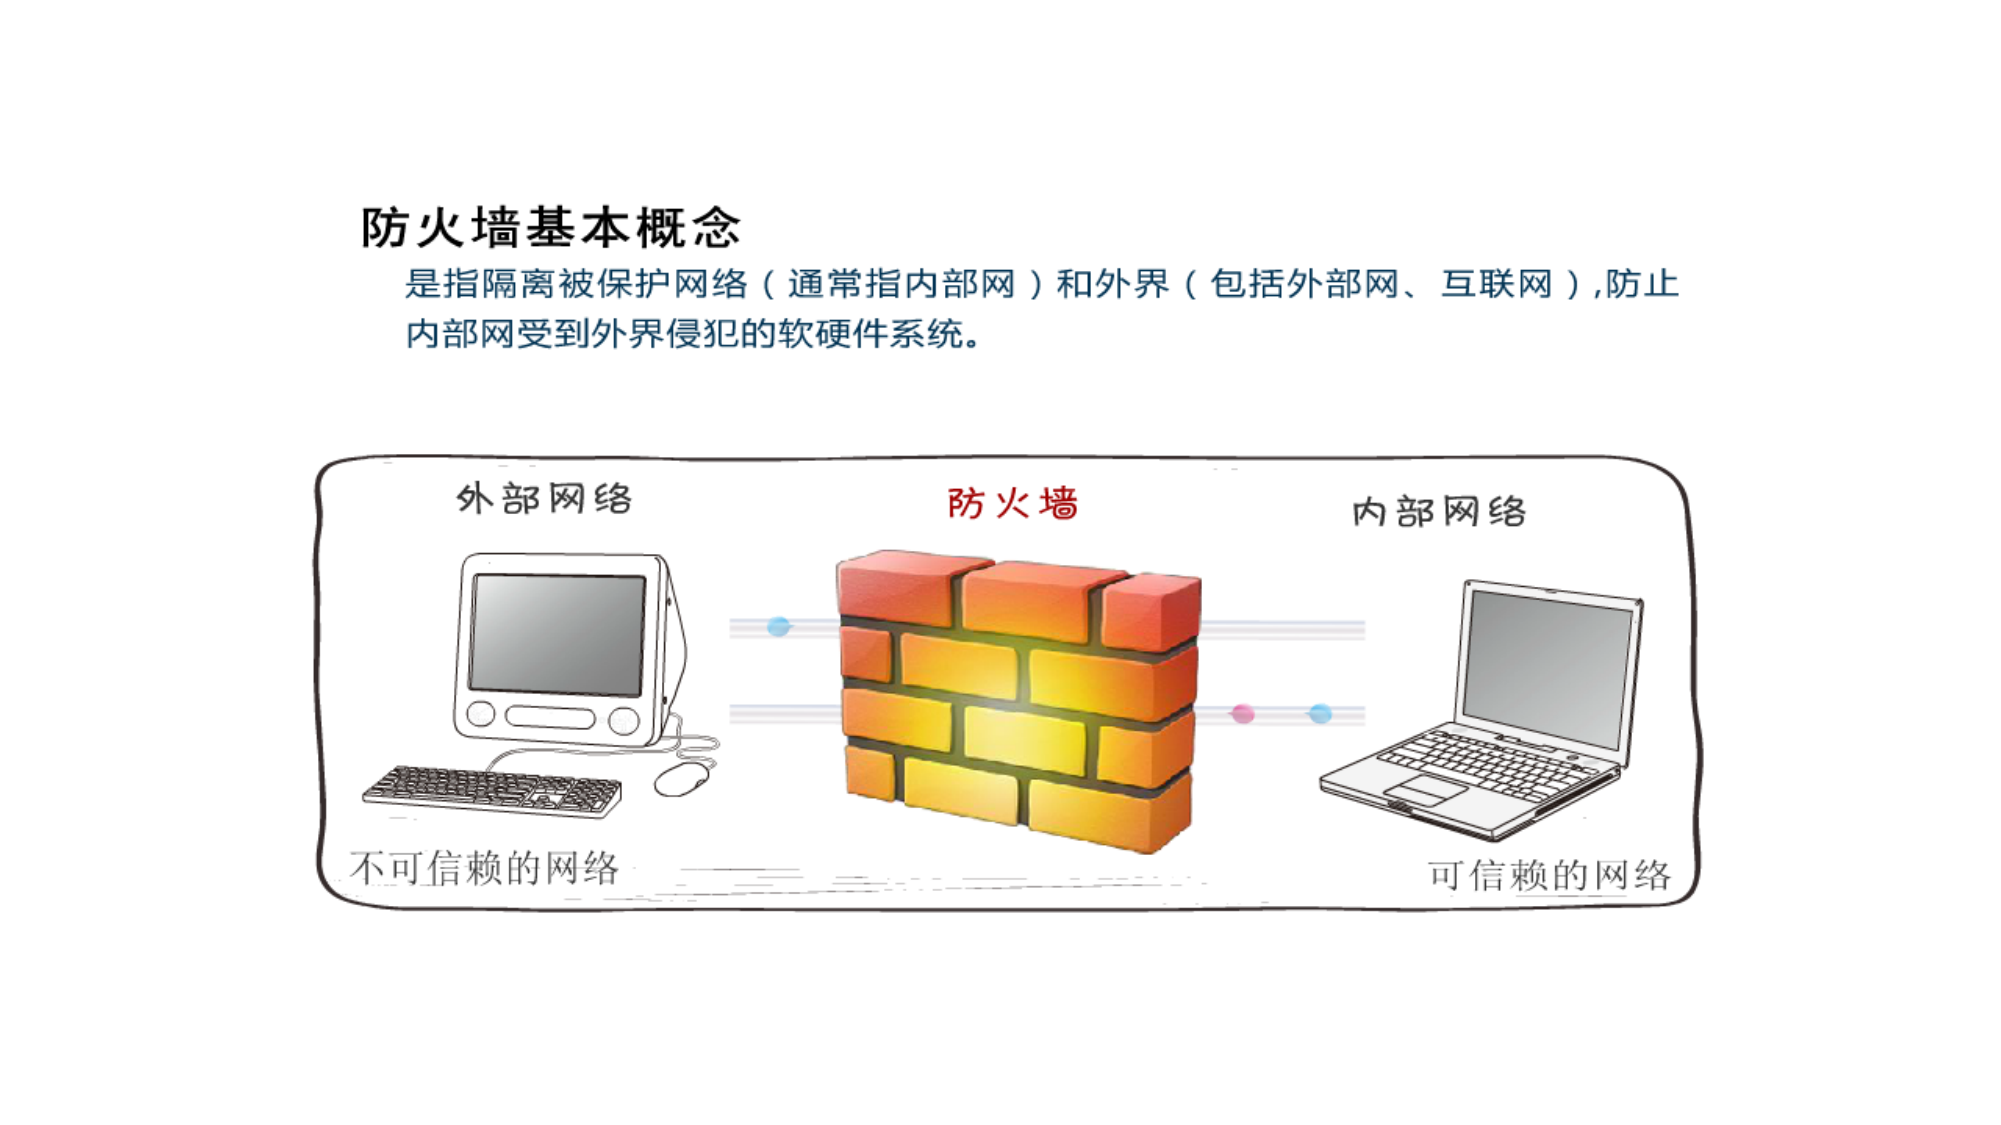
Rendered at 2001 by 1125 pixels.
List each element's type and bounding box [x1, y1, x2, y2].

picture [267, 184, 1733, 941]
